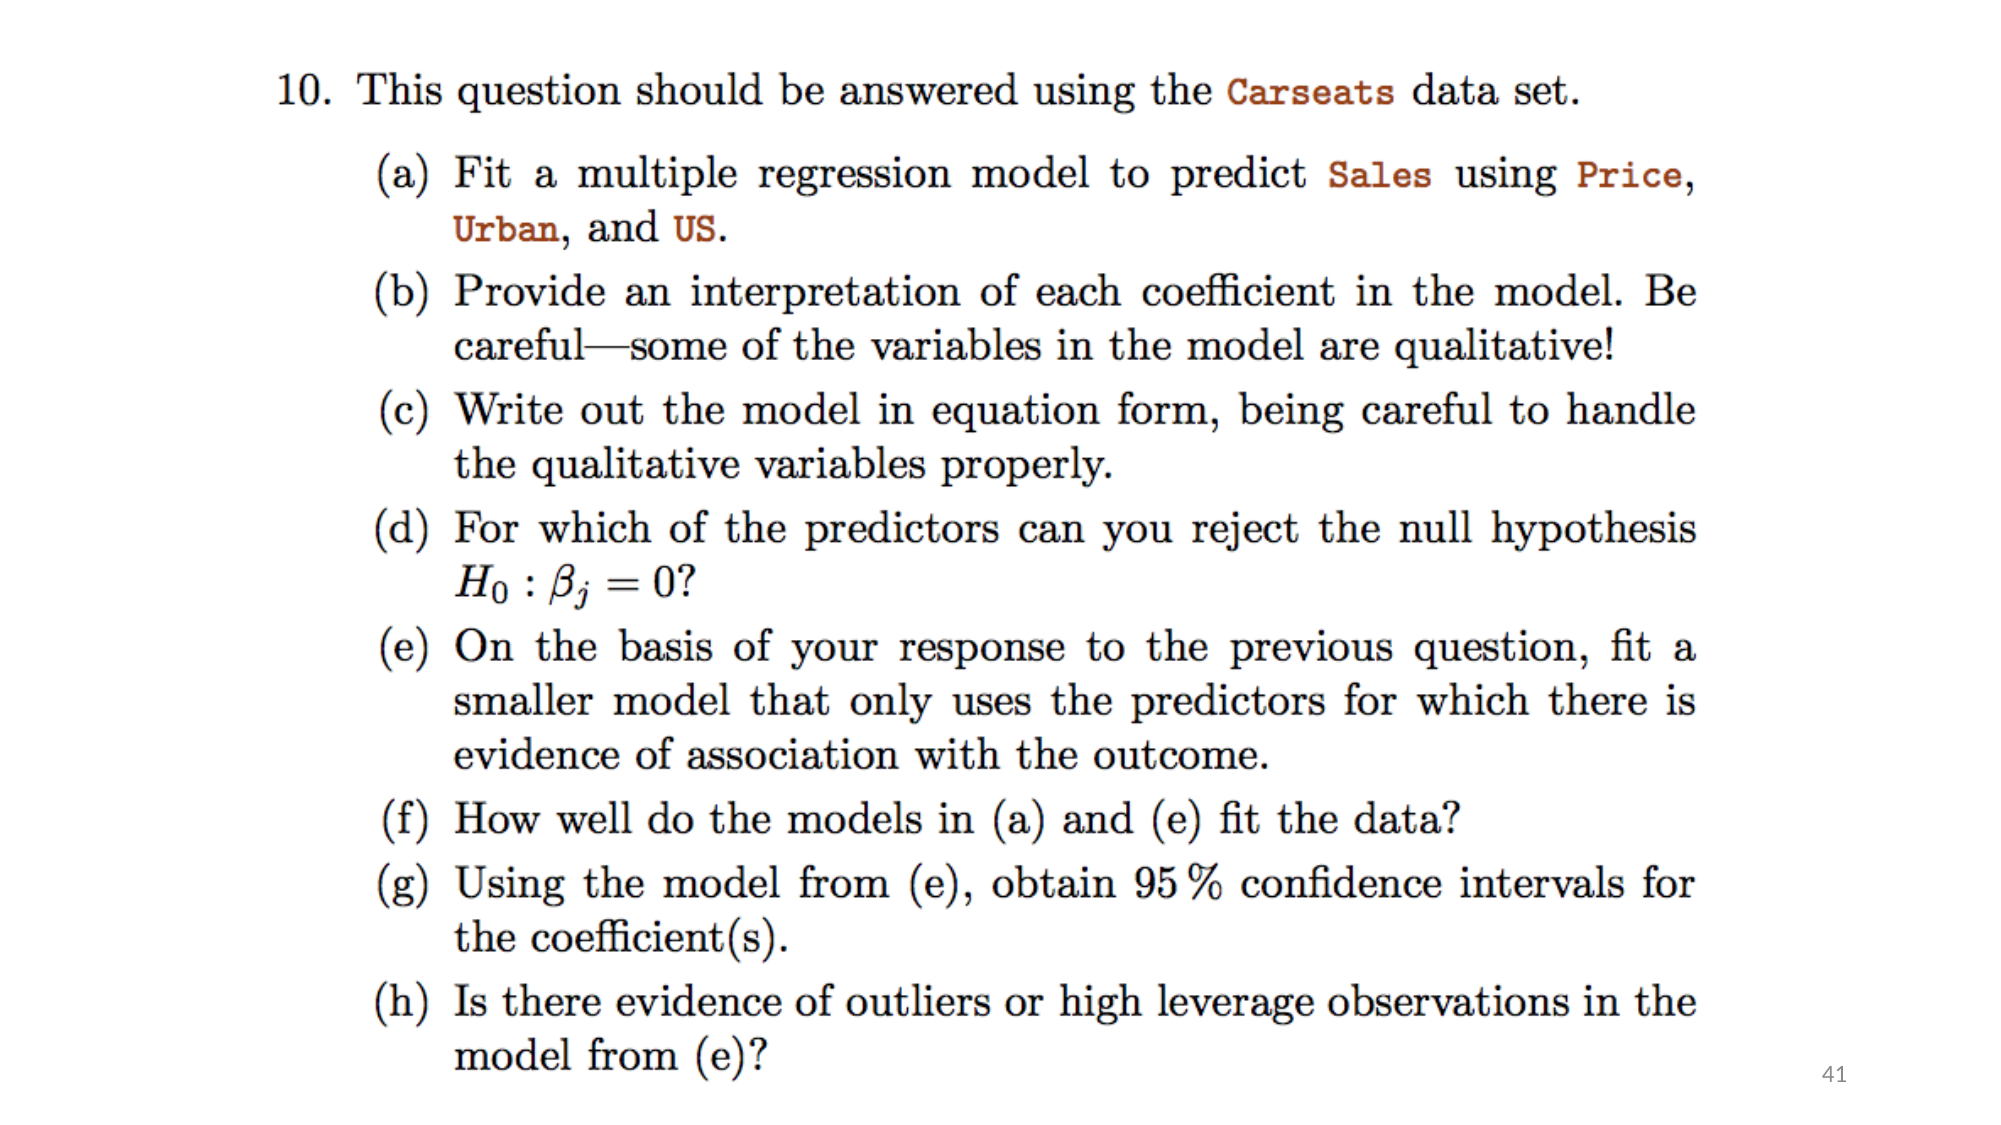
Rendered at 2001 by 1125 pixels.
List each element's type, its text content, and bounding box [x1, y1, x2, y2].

picture [258, 59, 1752, 1104]
slide_number 41 [1752, 1042, 1863, 1103]
